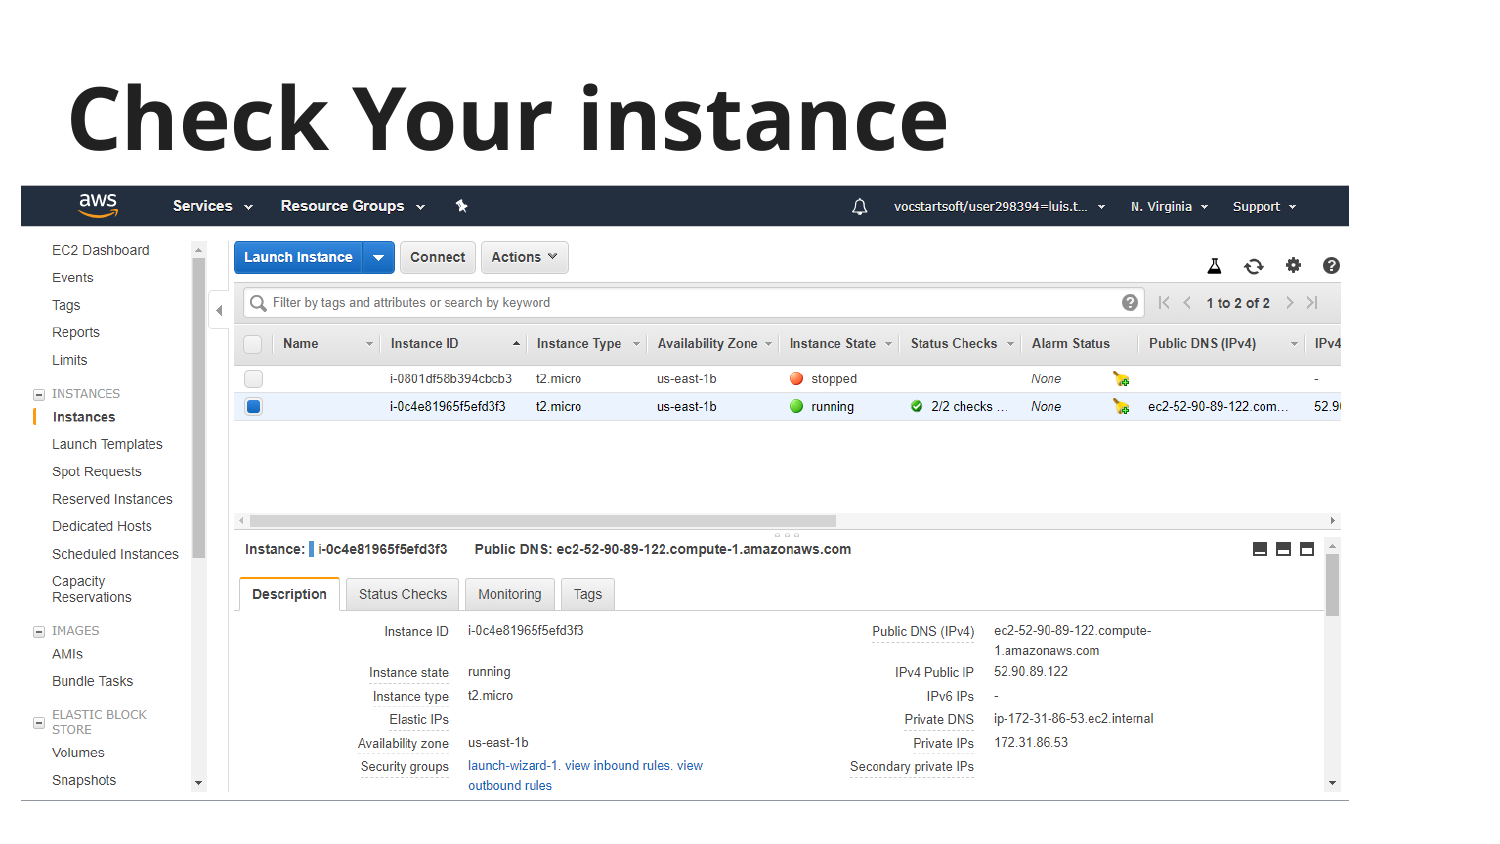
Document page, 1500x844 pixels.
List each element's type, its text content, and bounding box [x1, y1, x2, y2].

title Check Your instance [51, 48, 1449, 180]
picture [21, 185, 1349, 801]
